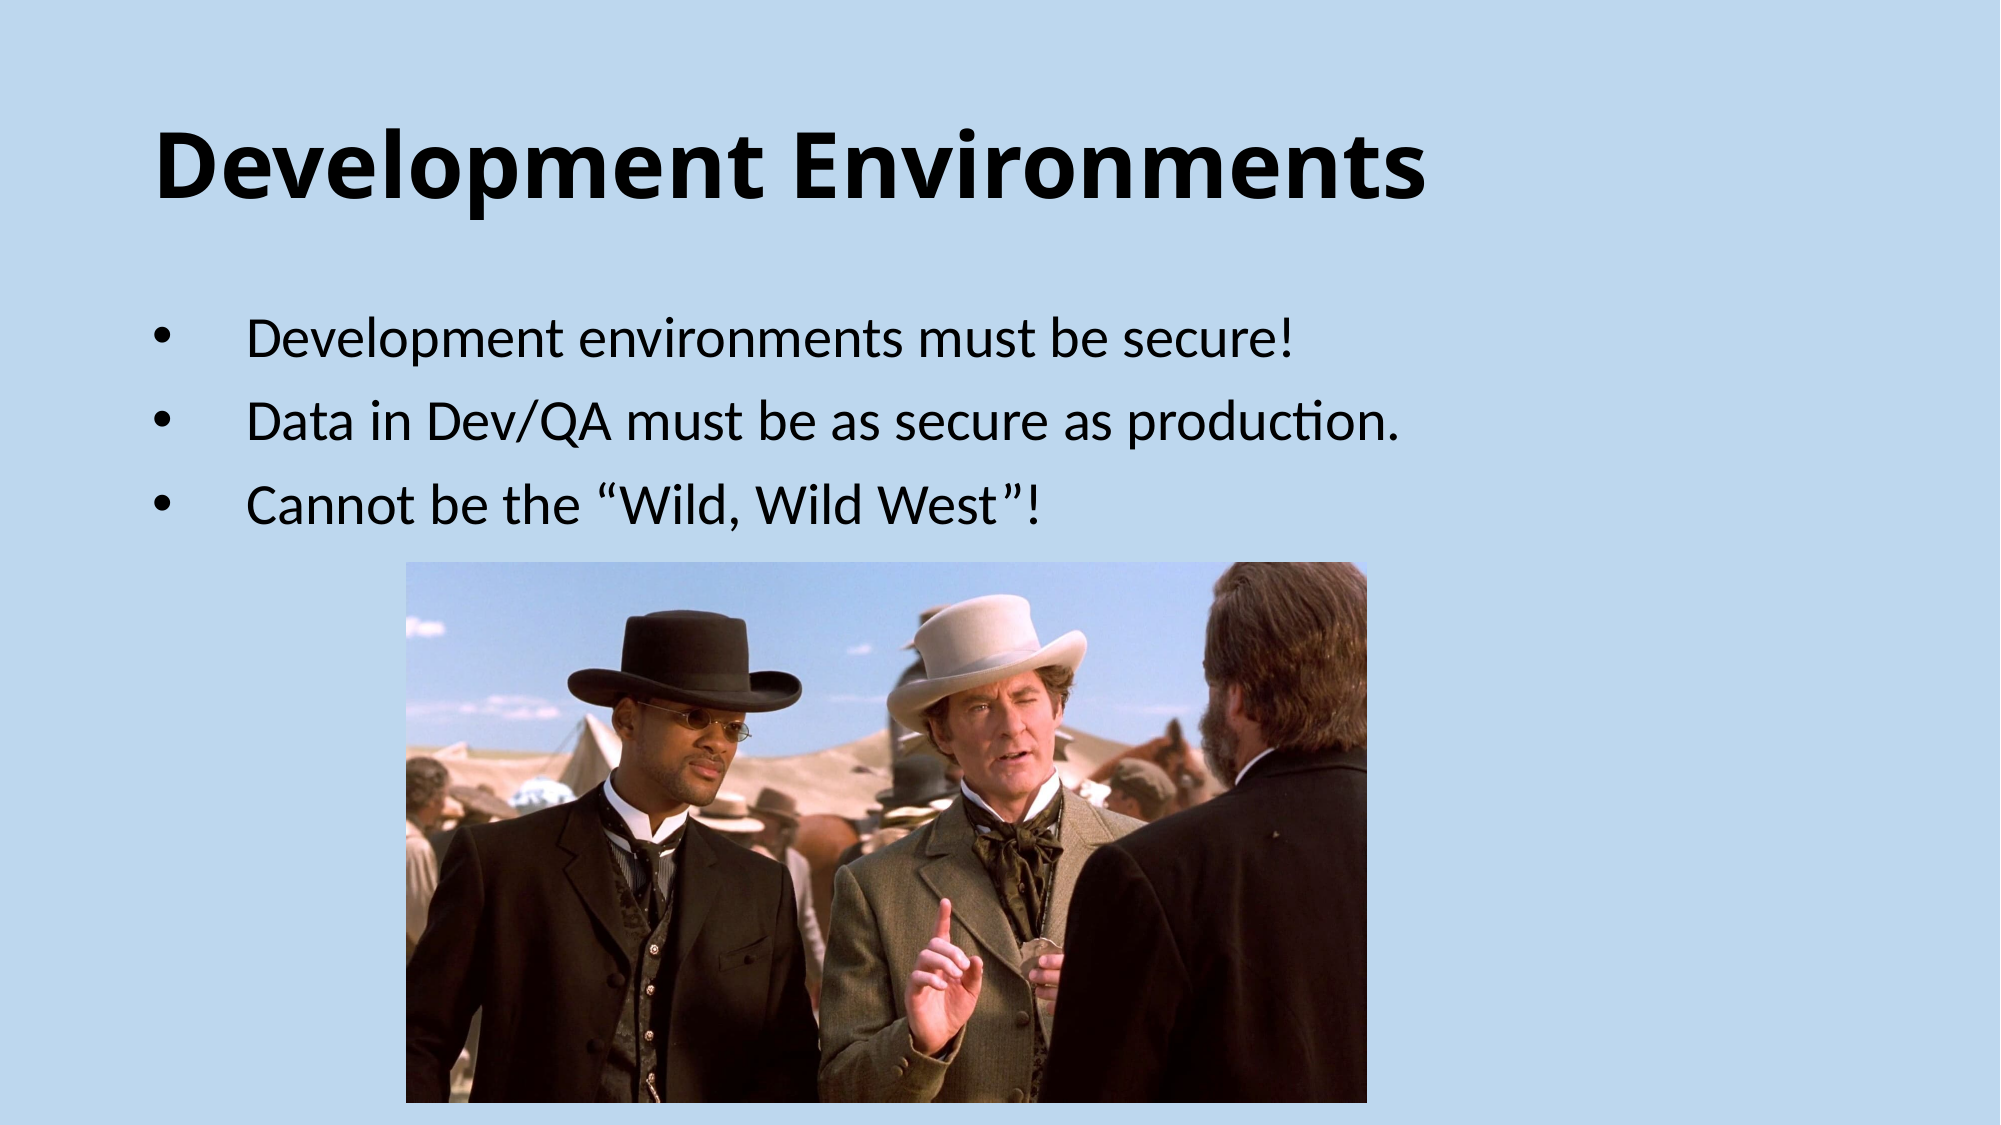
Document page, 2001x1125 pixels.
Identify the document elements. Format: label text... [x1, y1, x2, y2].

picture [405, 562, 1367, 1104]
list Development environments must be secure! Data in Dev/QA must be as secure as production. Cannot be the “Wild, Wild West”! [137, 299, 1863, 1014]
title Development Environments [137, 59, 1863, 278]
